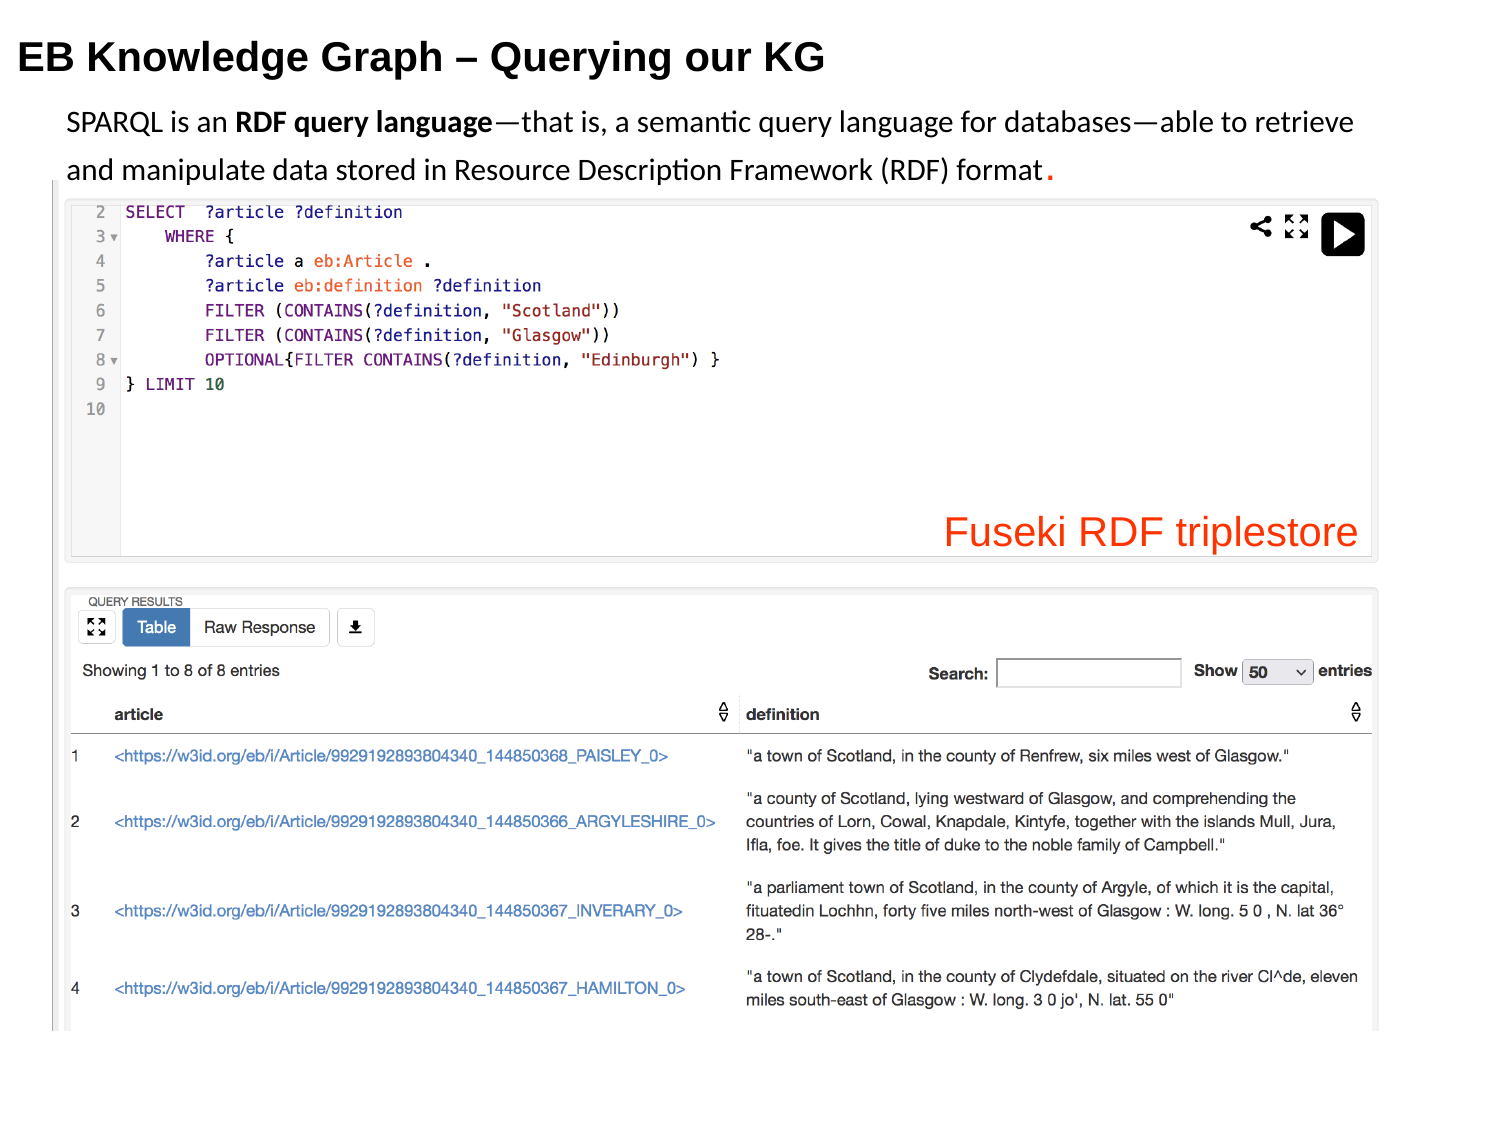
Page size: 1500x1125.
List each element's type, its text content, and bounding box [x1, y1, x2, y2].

picture [35, 180, 1384, 1031]
text_box EB Knowledge Graph – Querying our KG [2, 22, 842, 88]
text_box SPARQL is an RDF query language—that is, a semantic query language for databases—able to retrieve and manipulate data stored in Resource Description Framework (RDF) format. [51, 93, 1378, 180]
